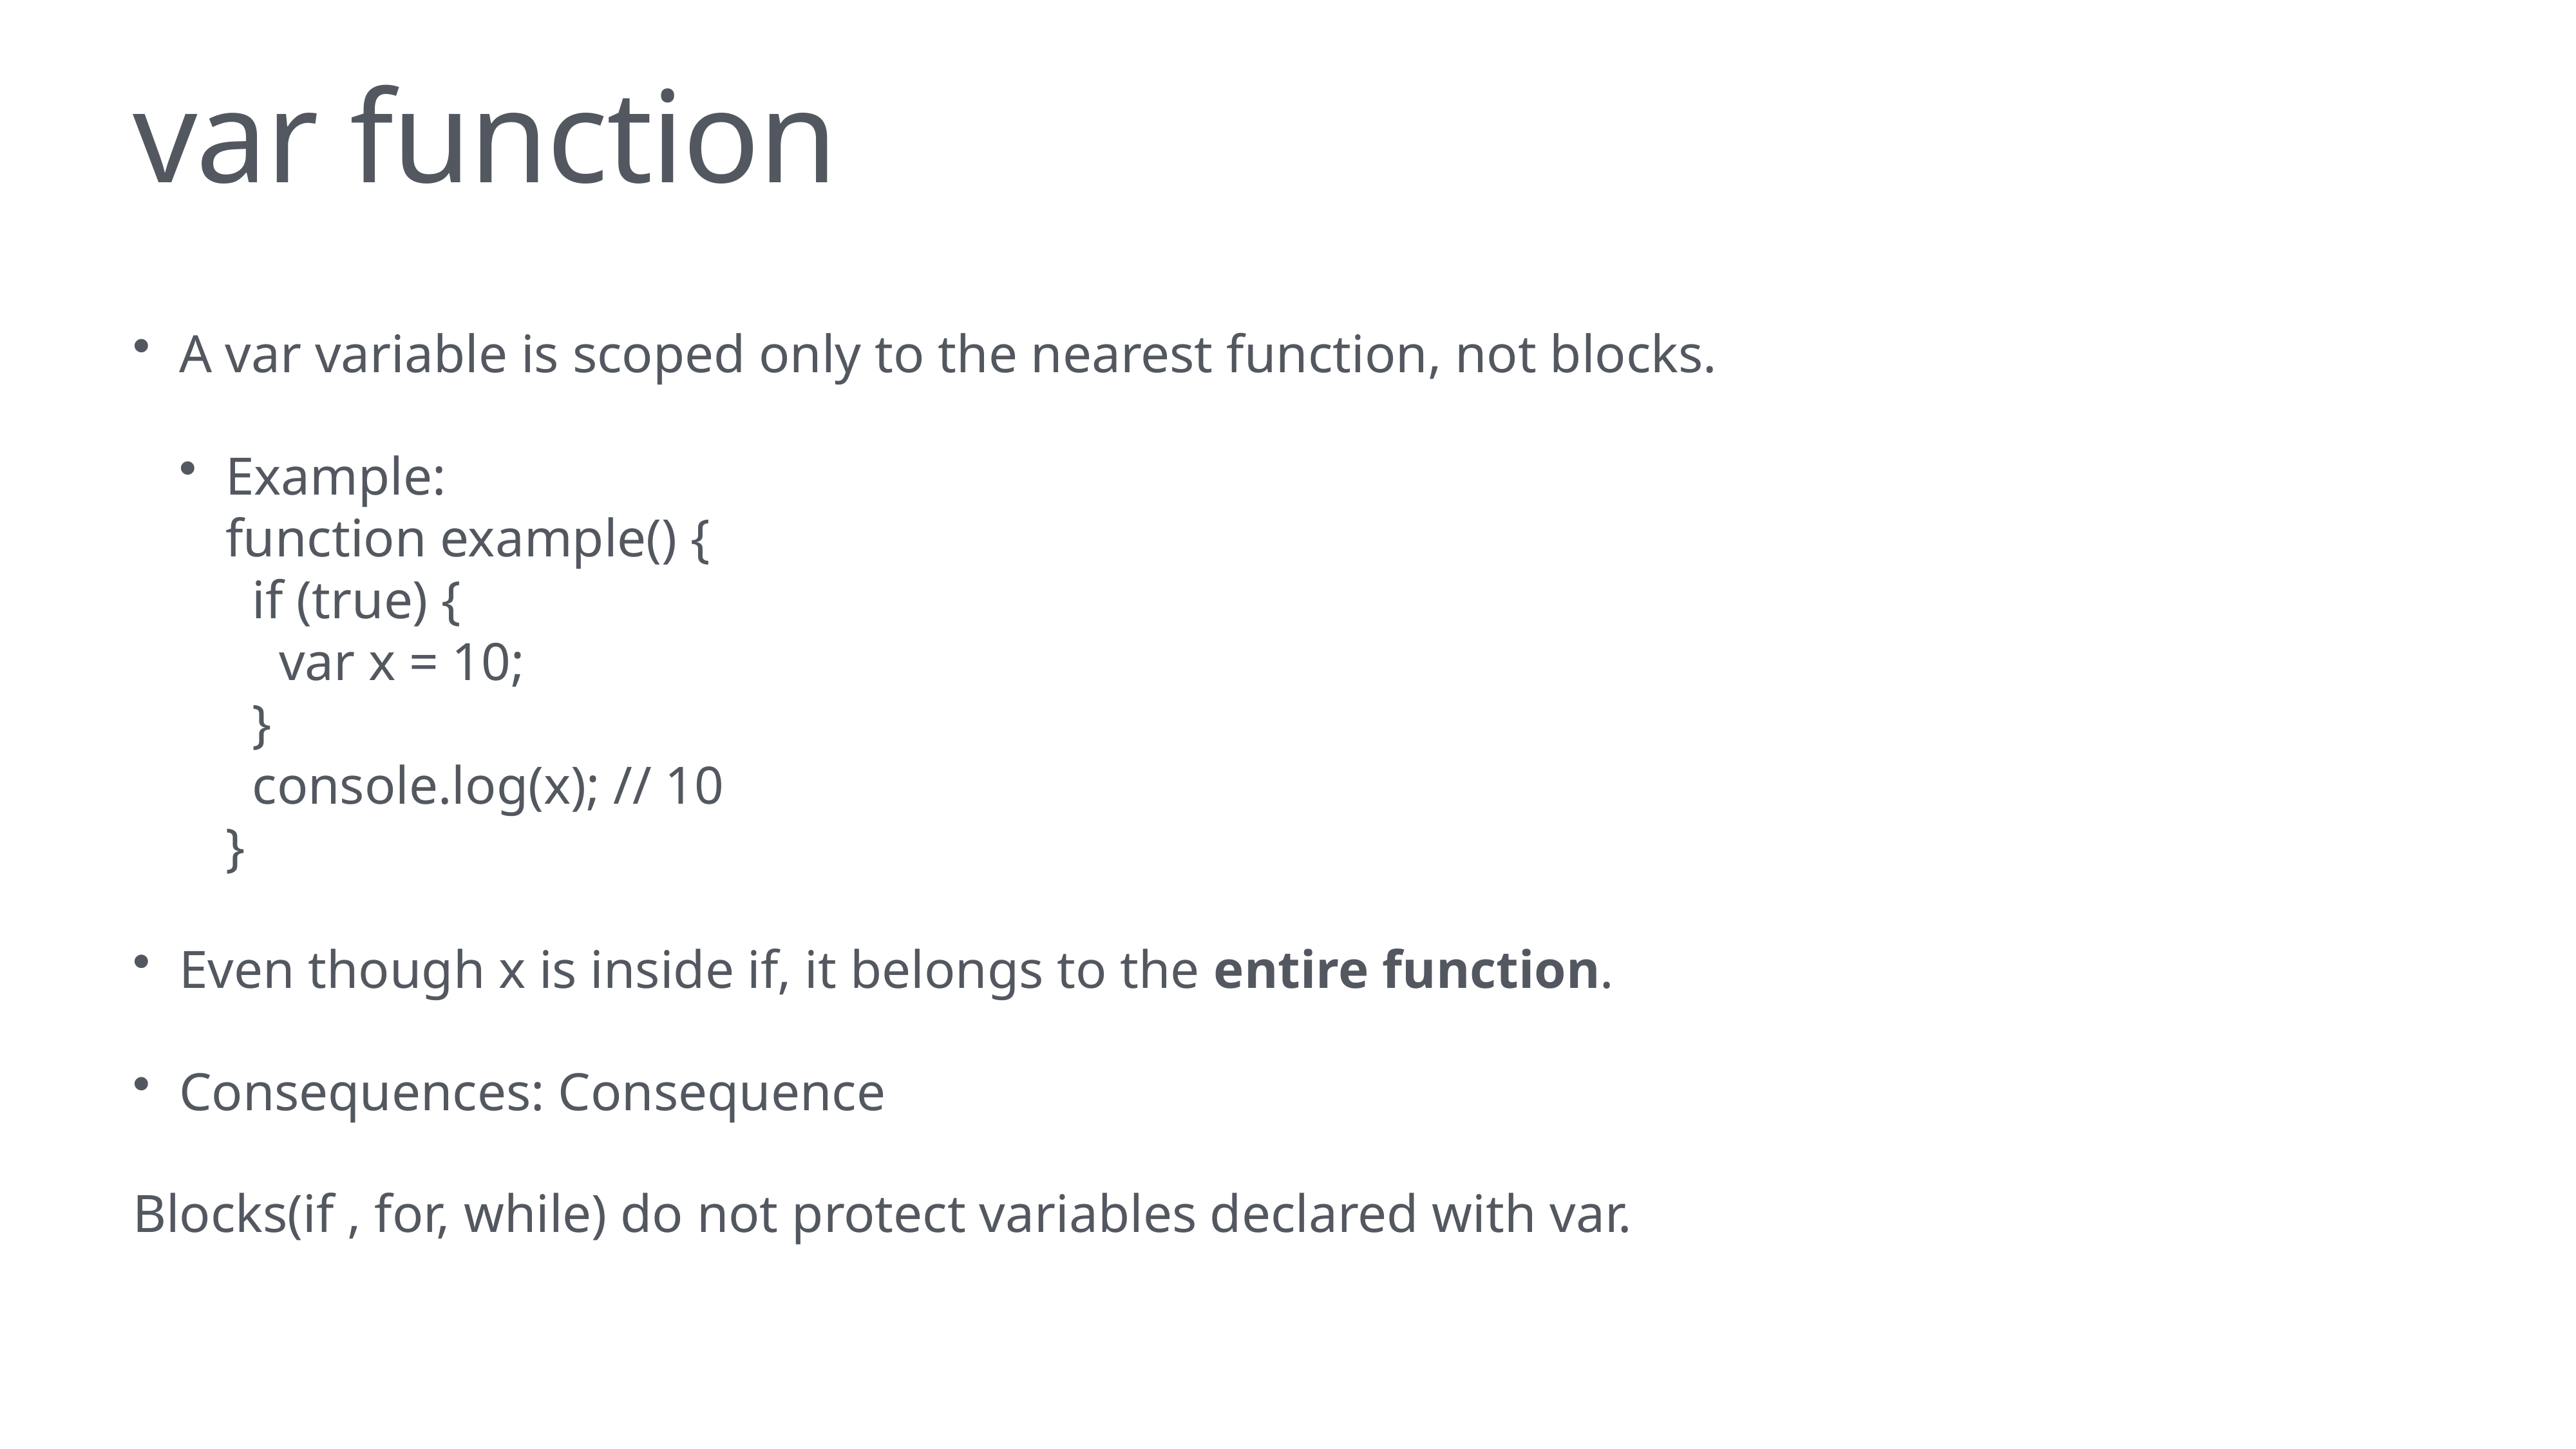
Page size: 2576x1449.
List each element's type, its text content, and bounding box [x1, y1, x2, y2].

title var function [127, 66, 2449, 246]
list A var variable is scoped only to the nearest function, not blocks. Example: function example() { if (true) { var x = 10; } console.log(x); // 10 } Even though x is inside if, it belongs to the entire function. Consequences: Consequence Blocks(if , for, while) do not protect variables declared with var. [127, 315, 2449, 1321]
